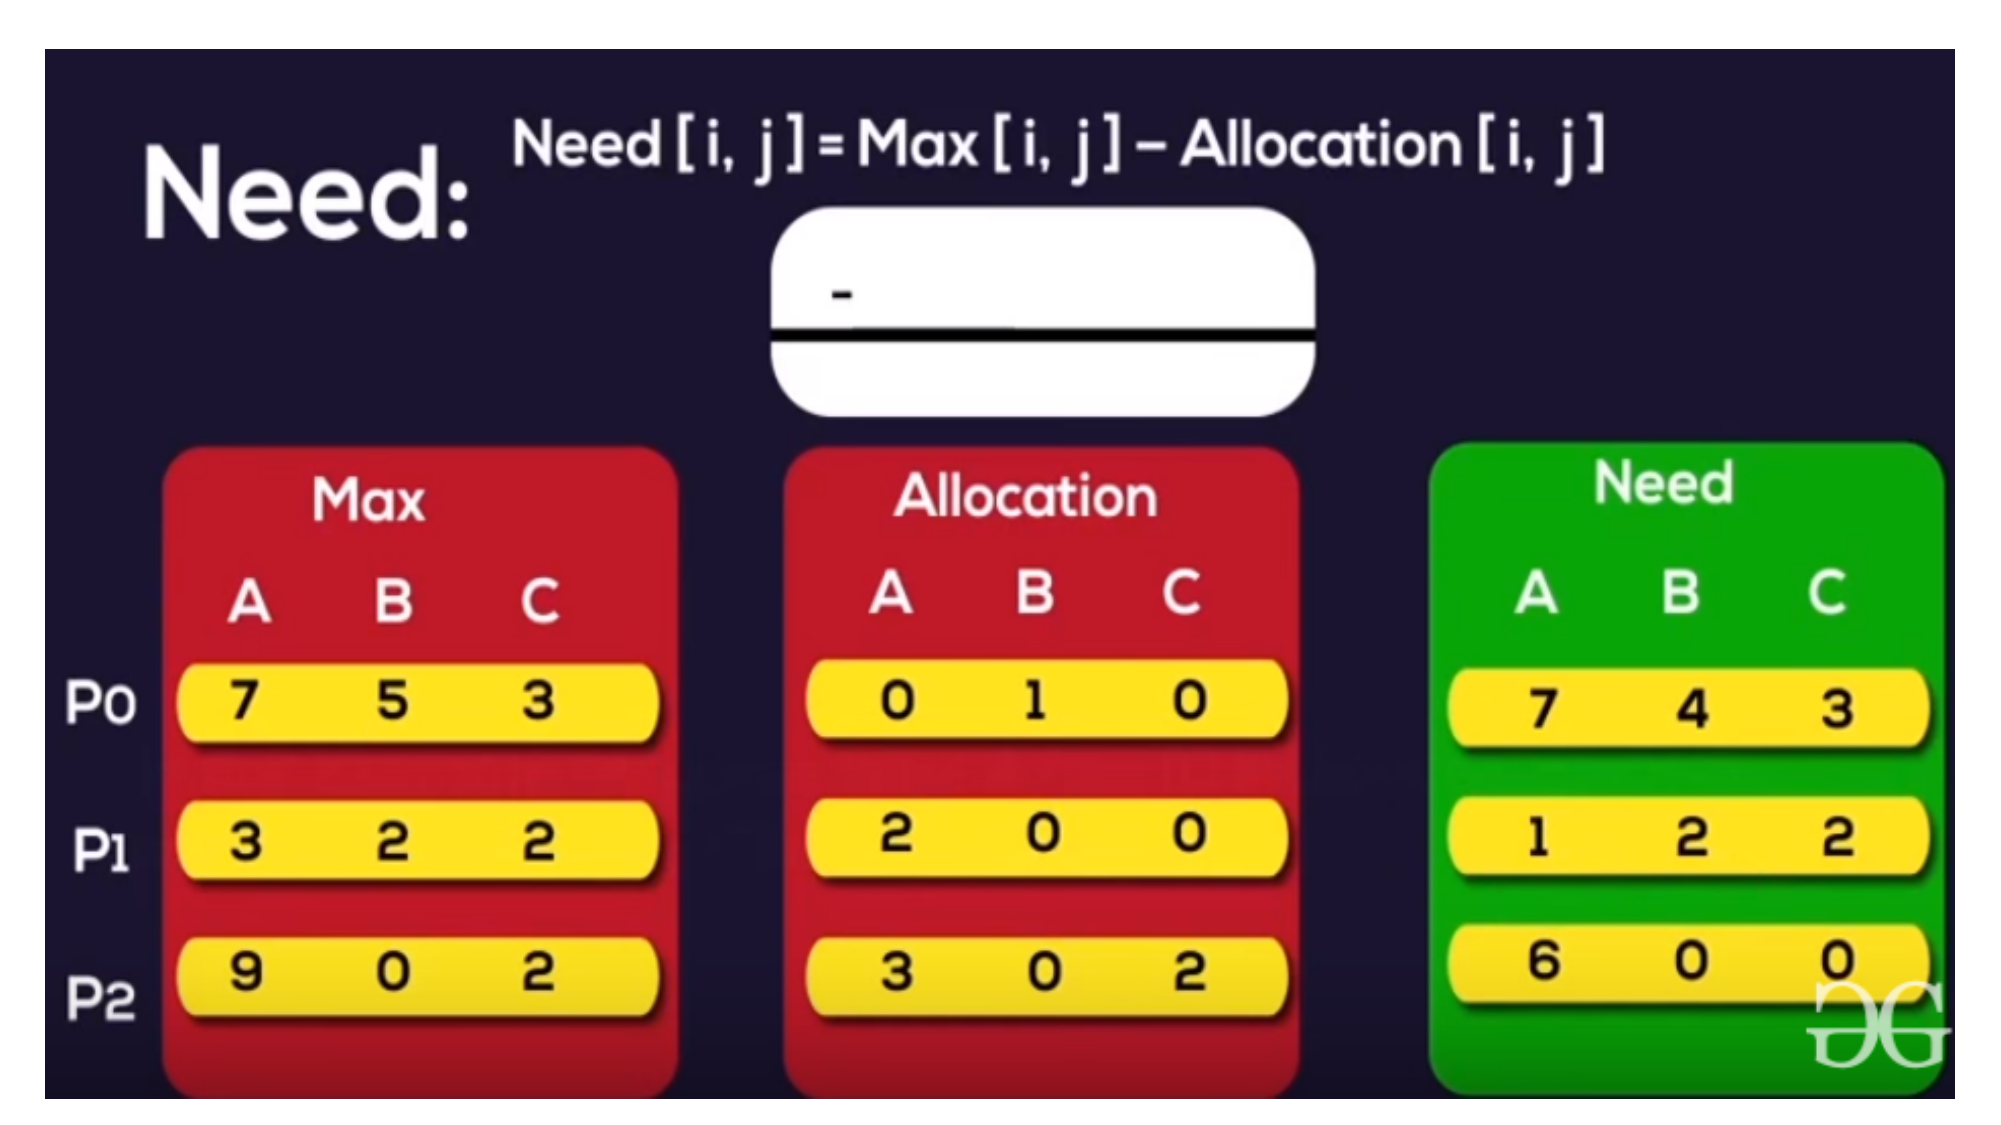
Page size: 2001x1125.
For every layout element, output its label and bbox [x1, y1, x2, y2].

picture [45, 49, 1955, 1099]
